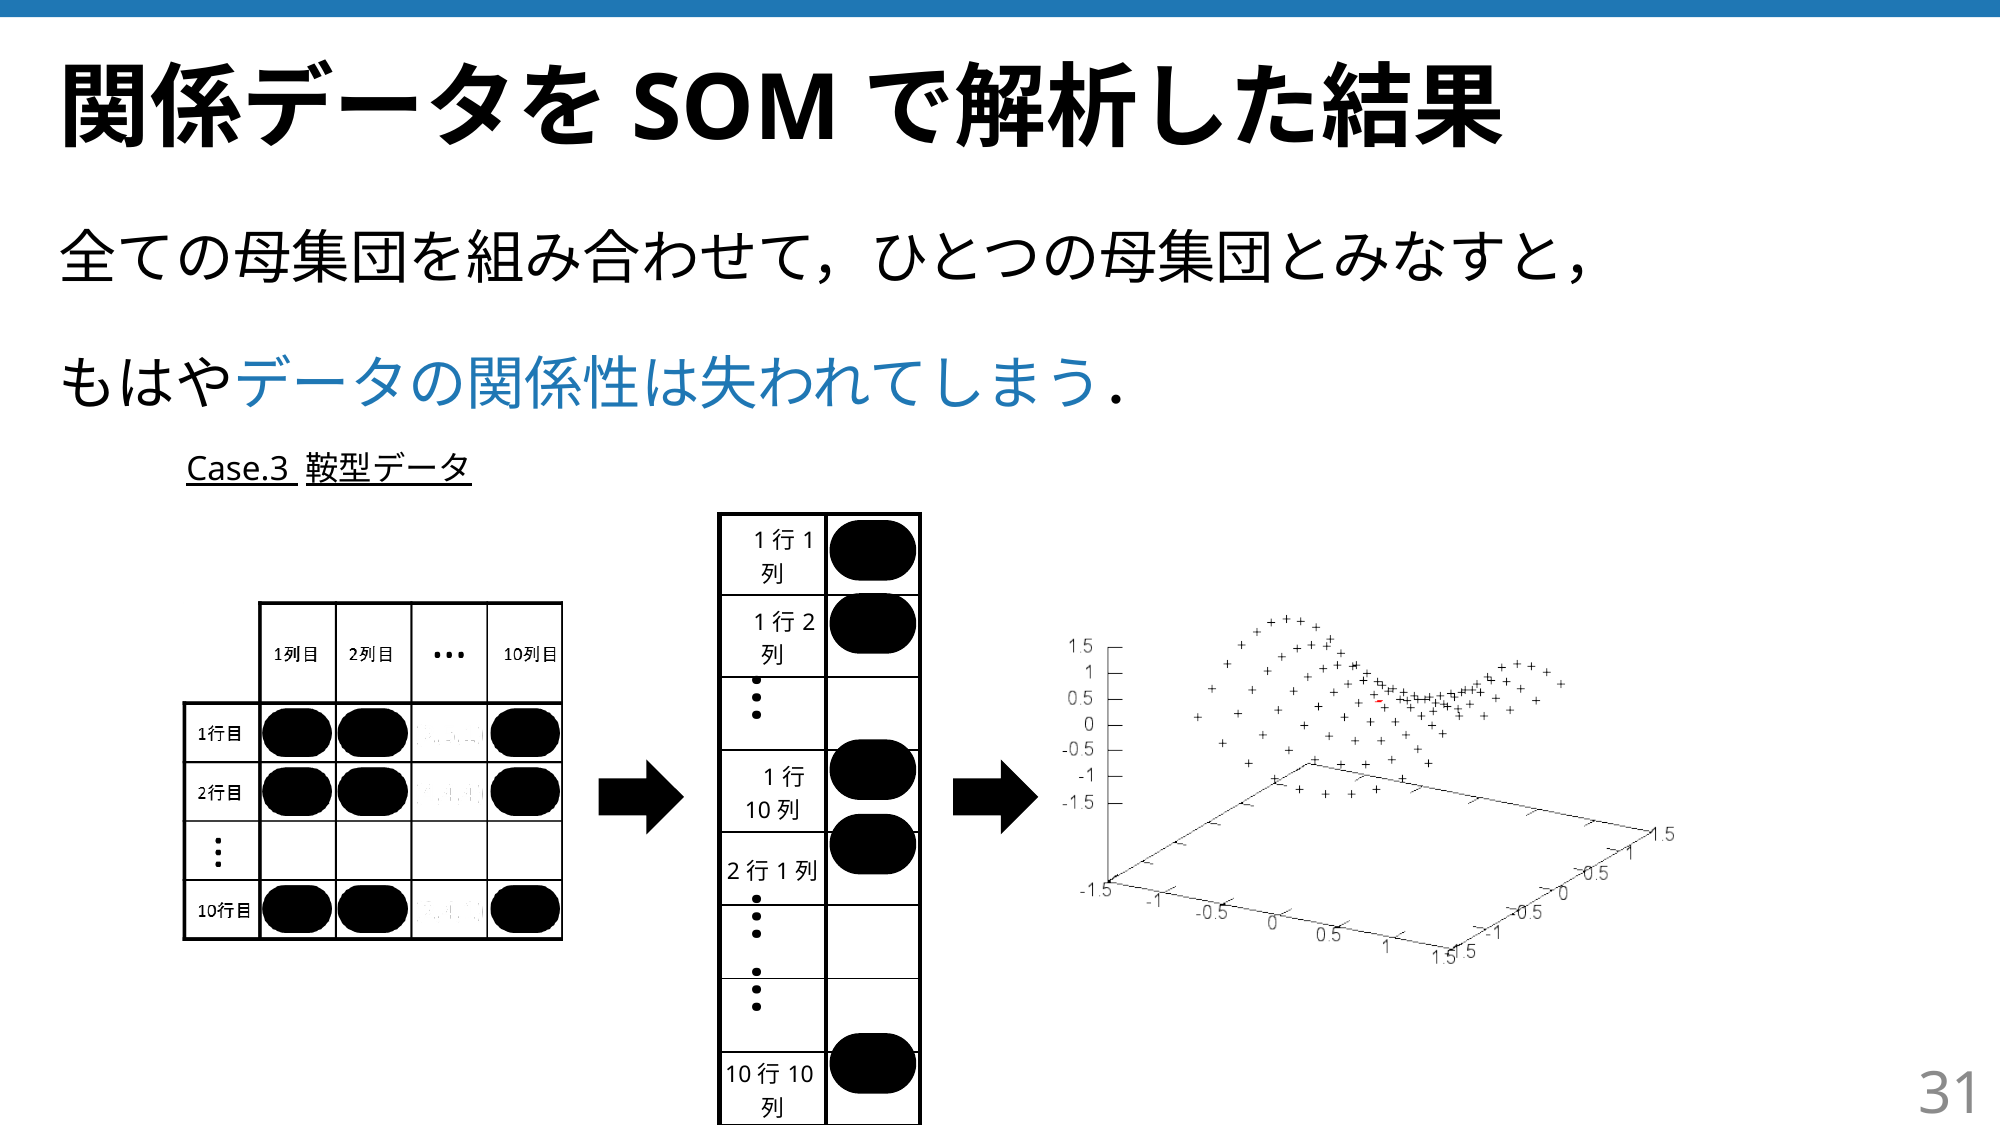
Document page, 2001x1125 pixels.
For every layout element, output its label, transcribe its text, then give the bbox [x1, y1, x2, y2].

table_cell [828, 833, 918, 904]
table_cell [722, 979, 824, 1051]
text_box [830, 814, 916, 874]
text_box … [732, 875, 828, 949]
text_box Case.3 鞍型データ [171, 439, 487, 495]
table_cell 10行10列 [722, 1053, 824, 1124]
table_cell [828, 979, 918, 1051]
text_box [830, 740, 916, 800]
table_cell [828, 1053, 918, 1124]
table_cell [828, 678, 918, 749]
table_header 1行1列 [722, 516, 824, 594]
text_box [830, 1033, 916, 1093]
text_box [830, 520, 916, 580]
text_box [830, 593, 916, 653]
text_box … [732, 949, 828, 1032]
title 関係データをSOMで解析した結果 [43, 42, 2000, 177]
picture [1001, 467, 1758, 1035]
table_cell [722, 906, 732, 978]
text_box [598, 759, 684, 835]
picture [168, 591, 563, 942]
table_header (4,4,3) [828, 516, 918, 594]
table_cell 1行2列 [722, 596, 824, 676]
table_cell 1行10列 [722, 751, 824, 831]
table_cell (3,3,2) [828, 751, 918, 831]
slide_number 31 [1893, 1065, 2000, 1125]
table_cell (2,5,1) [828, 596, 918, 676]
text_box [953, 759, 1001, 835]
list 全ての母集団を組み合わせて，ひとつの母集団とみなすと， もはやデータの関係性は失われてしまう． [43, 177, 2000, 1125]
text_box … [732, 656, 828, 740]
table_cell 2行1列 [722, 833, 824, 904]
table_cell [722, 678, 824, 749]
table_cell [828, 906, 918, 978]
